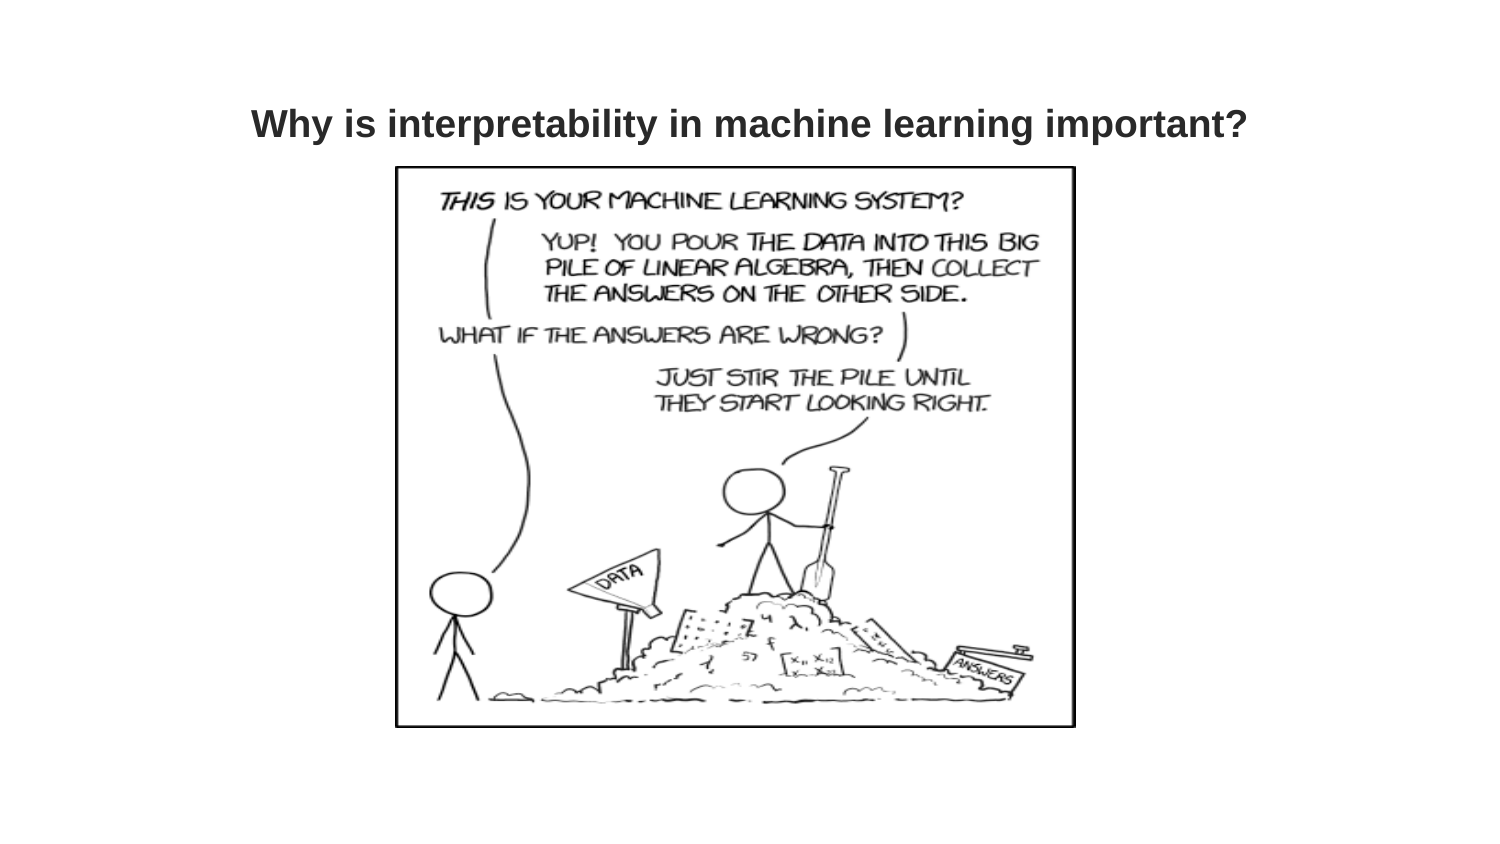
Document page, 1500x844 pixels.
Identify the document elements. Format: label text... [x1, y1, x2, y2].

title Why is interpretability in machine learning important? [51, 72, 1449, 167]
picture [394, 166, 1076, 728]
